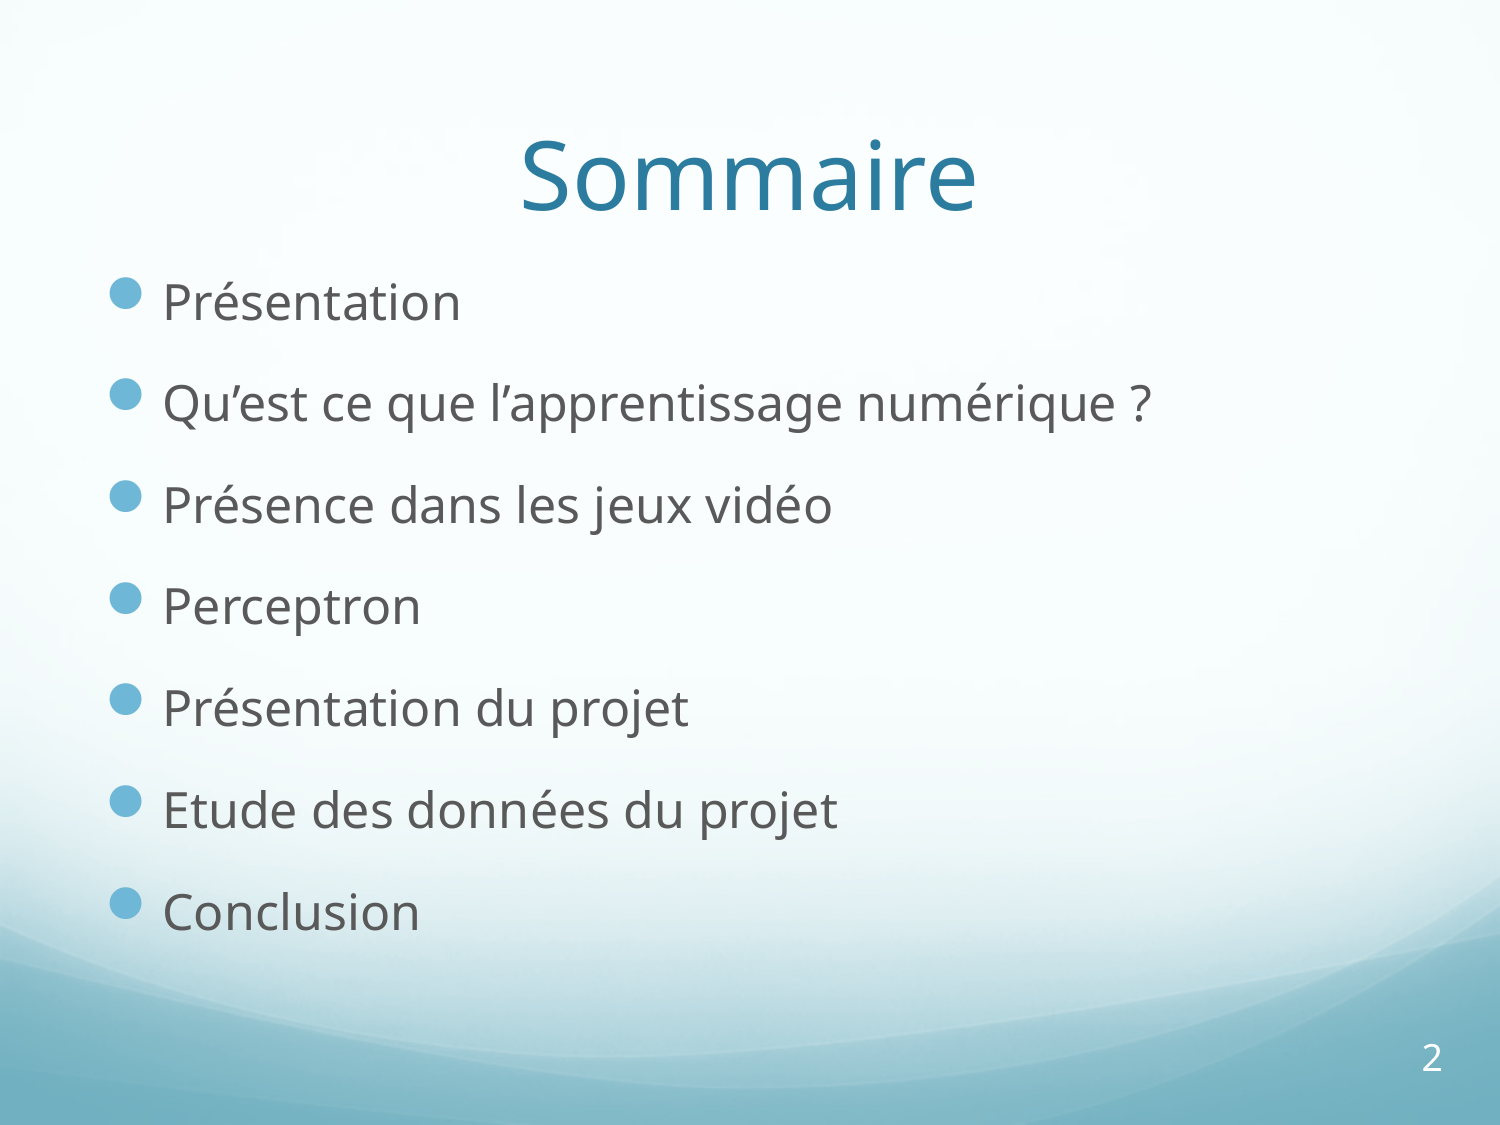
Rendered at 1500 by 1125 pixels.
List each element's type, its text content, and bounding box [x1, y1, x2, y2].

list Présentation Qu’est ce que l’apprentissage numérique ? Présence dans les jeux vidéo Perceptron Présentation du projet Etude des données du projet Conclusion [90, 262, 1410, 975]
title Sommaire [90, 17, 1410, 237]
slide_number 2 [1295, 1029, 1459, 1090]
